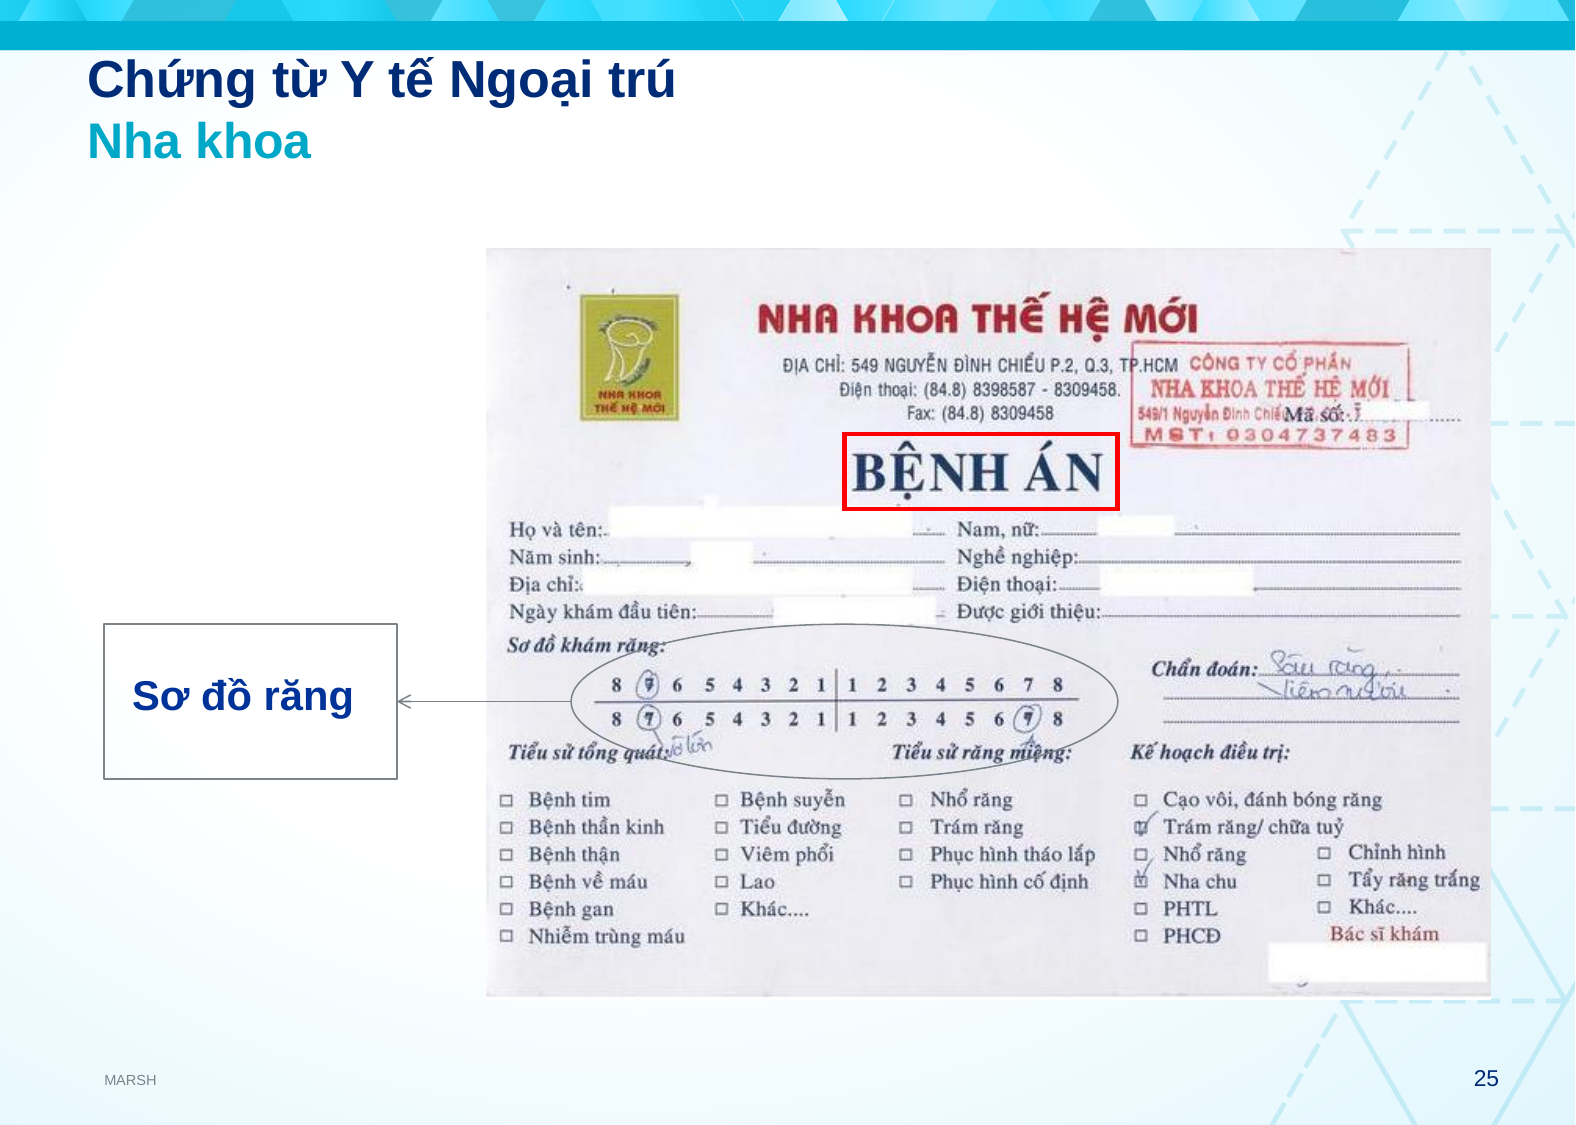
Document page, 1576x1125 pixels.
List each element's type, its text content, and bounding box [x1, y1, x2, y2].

text_box Sơ đồ răng [103, 624, 397, 779]
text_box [486, 248, 1491, 1001]
picture [0, 0, 1576, 1125]
text_box Chứng từ Y tế Ngoại trú Nha khoa [72, 38, 1498, 167]
slide_number 24 [1425, 1063, 1500, 1092]
